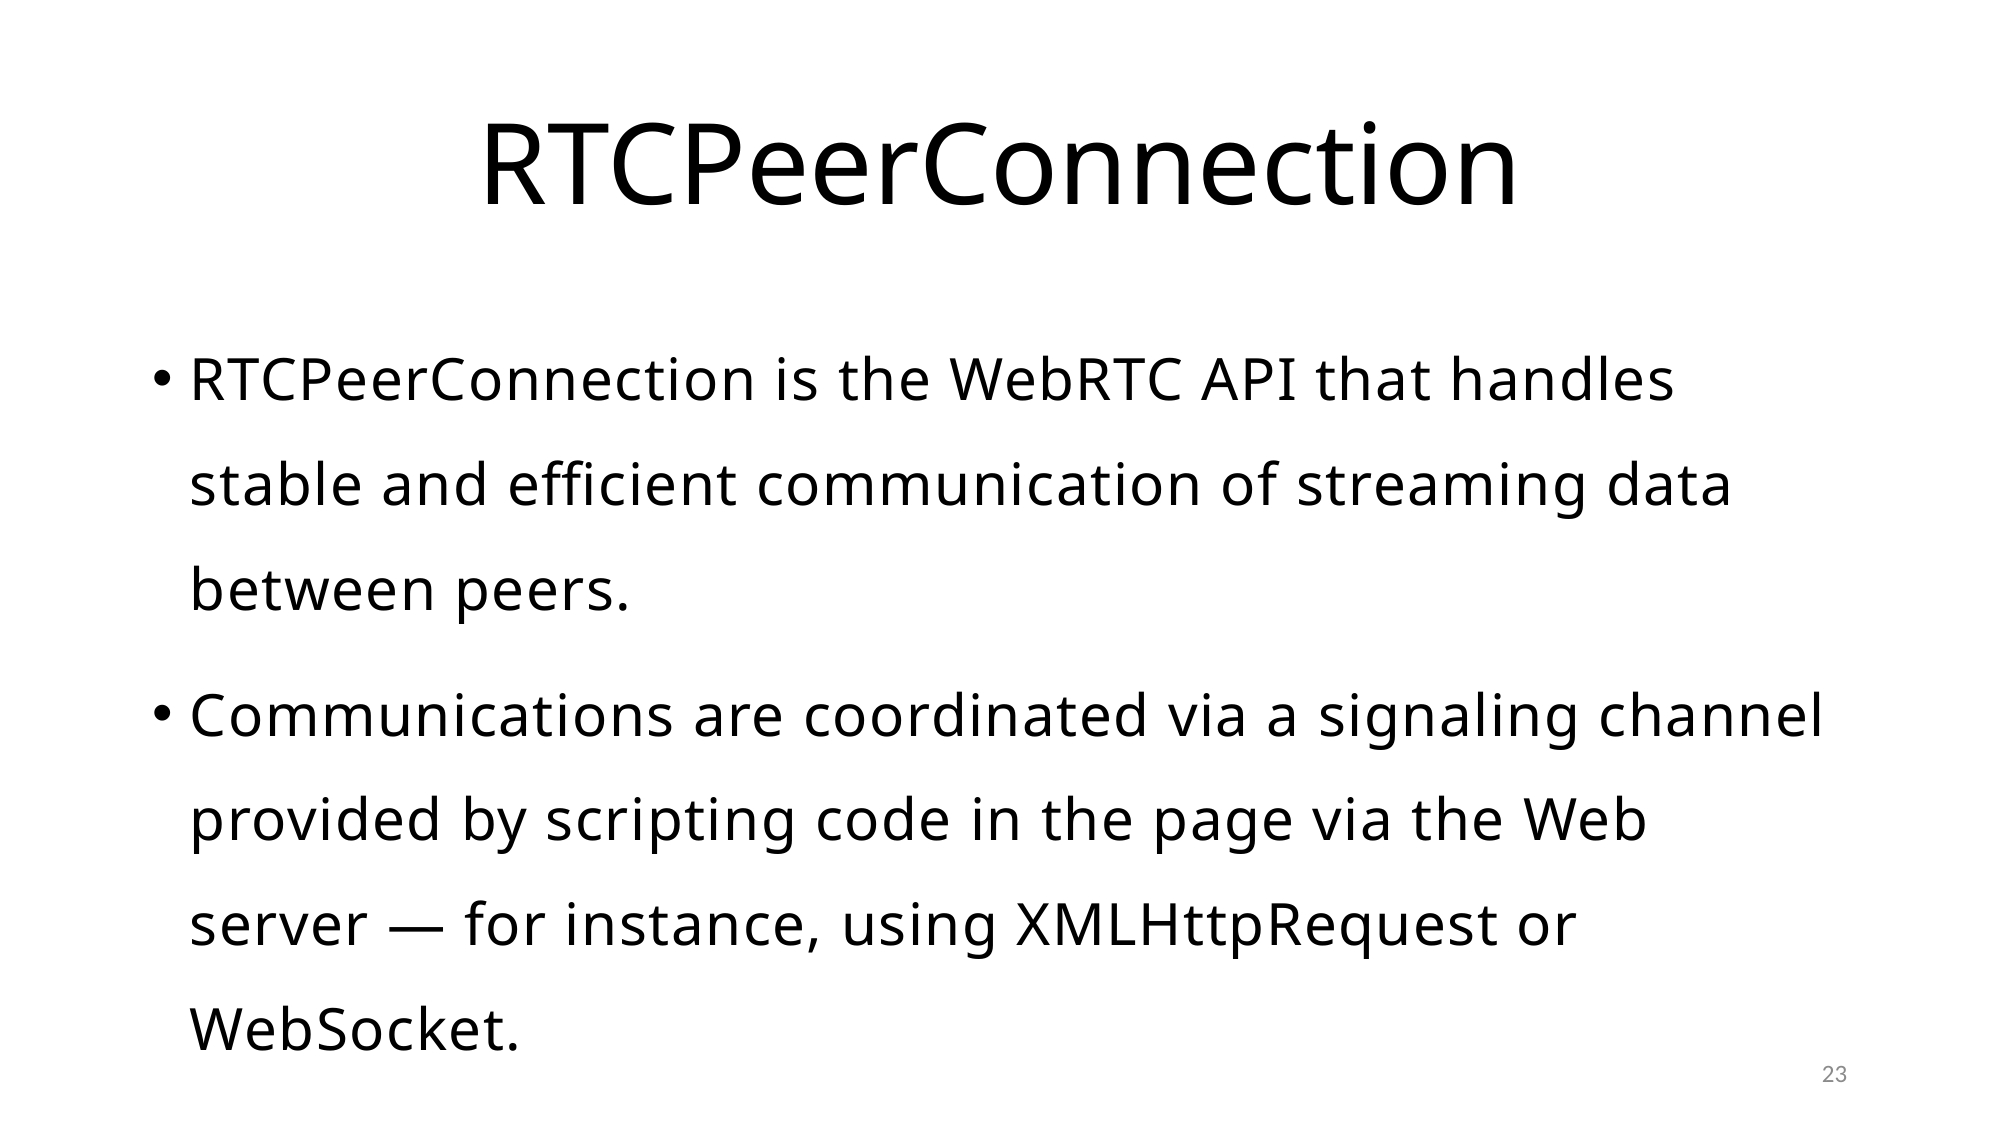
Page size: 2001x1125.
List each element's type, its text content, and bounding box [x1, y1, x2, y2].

title RTCPeerConnection [137, 59, 1863, 278]
slide_number 23 [1412, 1042, 1863, 1103]
list RTCPeerConnection is the WebRTC API that handles stable and efficient communication of streaming data between peers. Communications are coordinated via a signaling channel provided by scripting code in the page via the Web server — for instance, using XMLHttpRequest or WebSocket. [137, 299, 1863, 1014]
